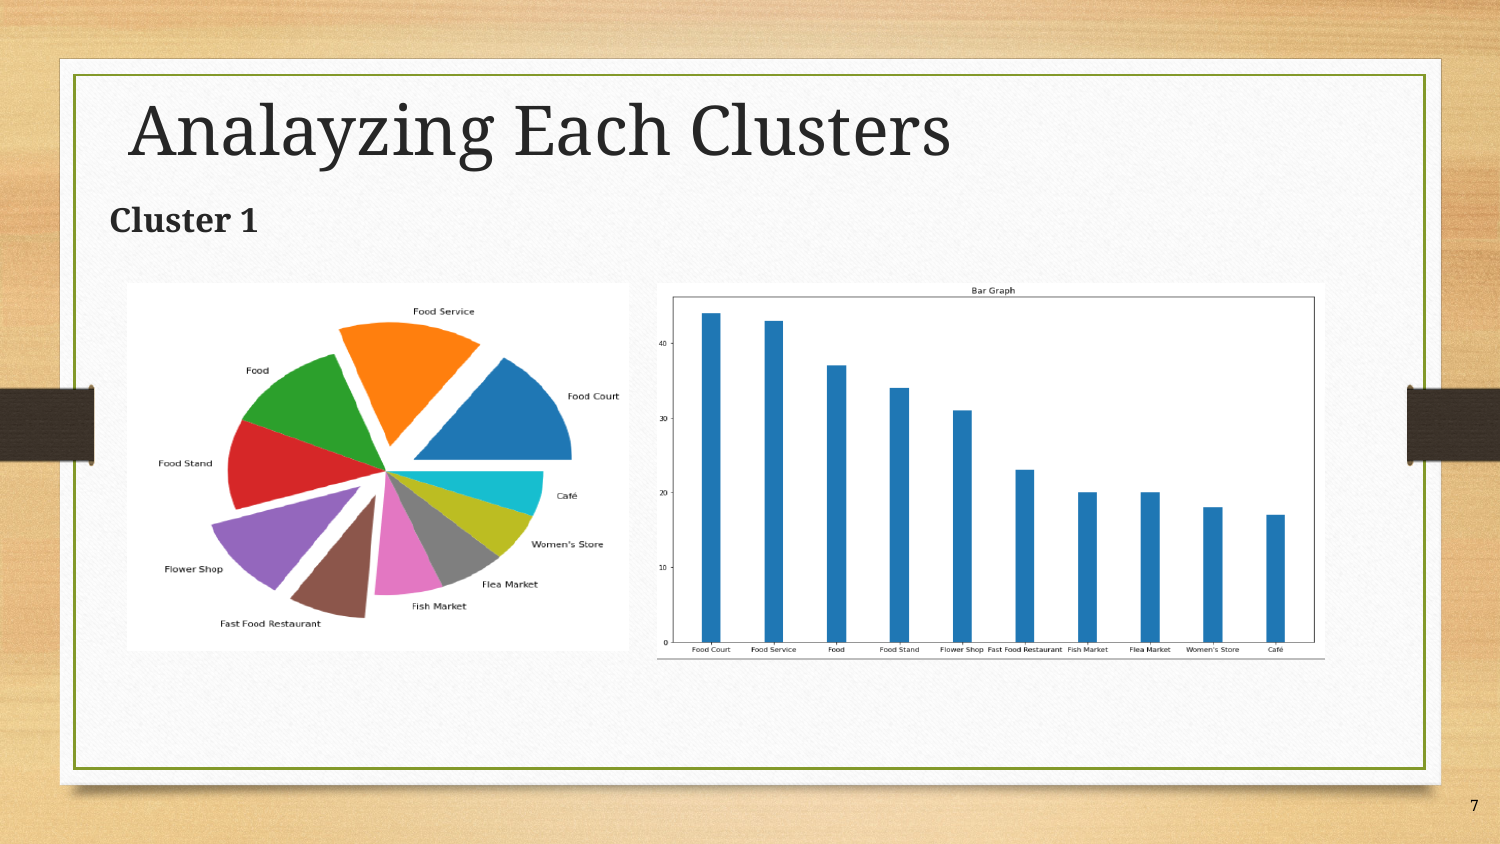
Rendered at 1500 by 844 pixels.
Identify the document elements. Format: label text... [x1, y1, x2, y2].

list Cluster 1 [94, 183, 1406, 581]
picture [0, 0, 1500, 844]
slide_number 7 [1451, 780, 1494, 832]
text_box [113, 746, 1451, 835]
title Analayzing Each Clusters [113, 24, 1387, 183]
